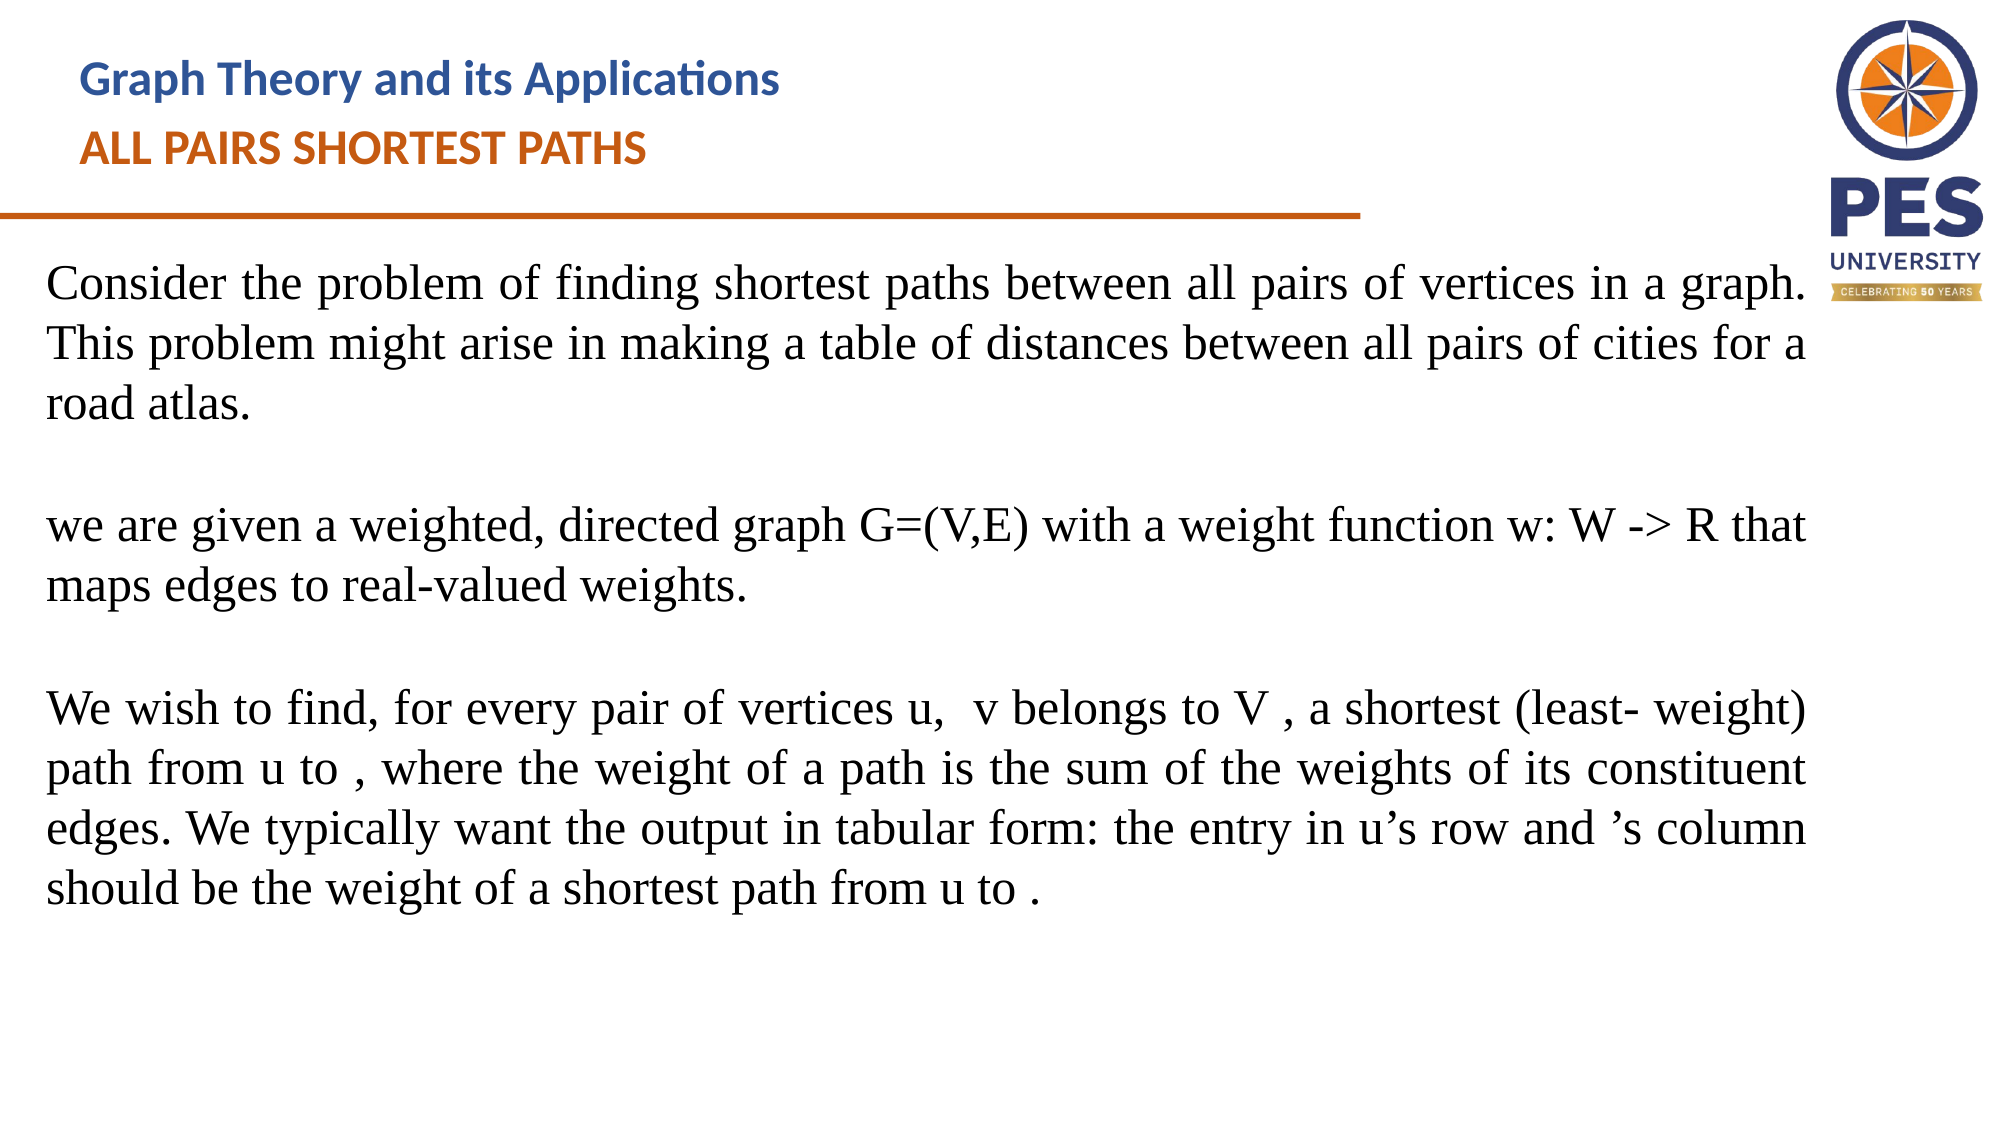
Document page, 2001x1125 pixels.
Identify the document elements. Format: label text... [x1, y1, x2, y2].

text_box Graph Theory and its Applications ALL PAIRS SHORTEST PATHS Consider the problem of finding shortest paths between all pairs of vertices in a graph. This problem might arise in making a table of distances between all pairs of cities for a road atlas. we are given a weighted, directed graph G=(V,E) with a weight function w: W -> R that maps edges to real-valued weights. We wish to find, for every pair of vertices u, v belongs to V , a shortest (least- weight) path from u to , where the weight of a path is the sum of the weights of its constituent edges. We typically want the output in tabular form: the entry in u’s row and ’s column should be the weight of a shortest path from u to . [43, 34, 1810, 915]
picture [1809, 13, 1995, 304]
